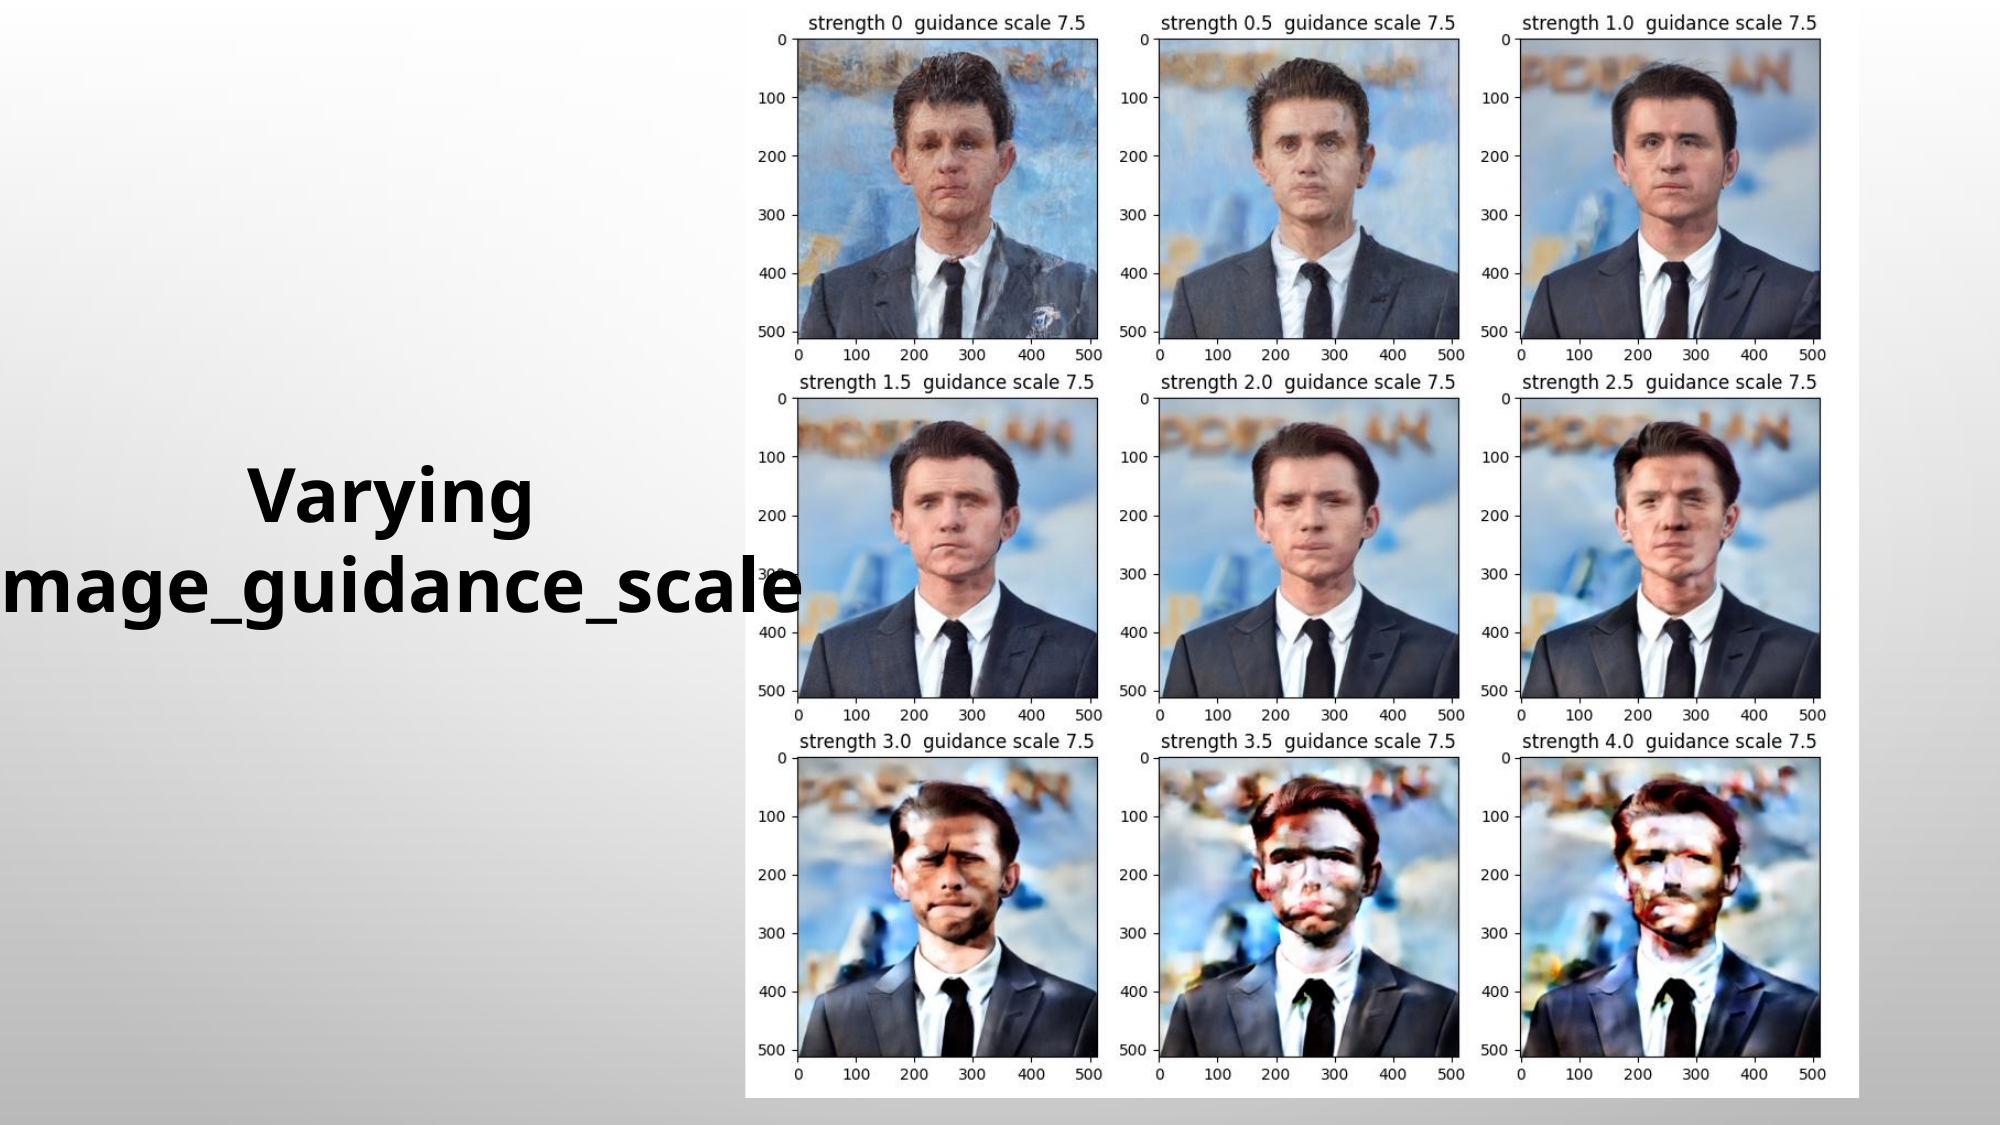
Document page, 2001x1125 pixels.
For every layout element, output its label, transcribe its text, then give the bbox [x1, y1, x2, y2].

text_box Varying image_guidance_scale [0, 440, 739, 635]
picture [0, 0, 2000, 1125]
